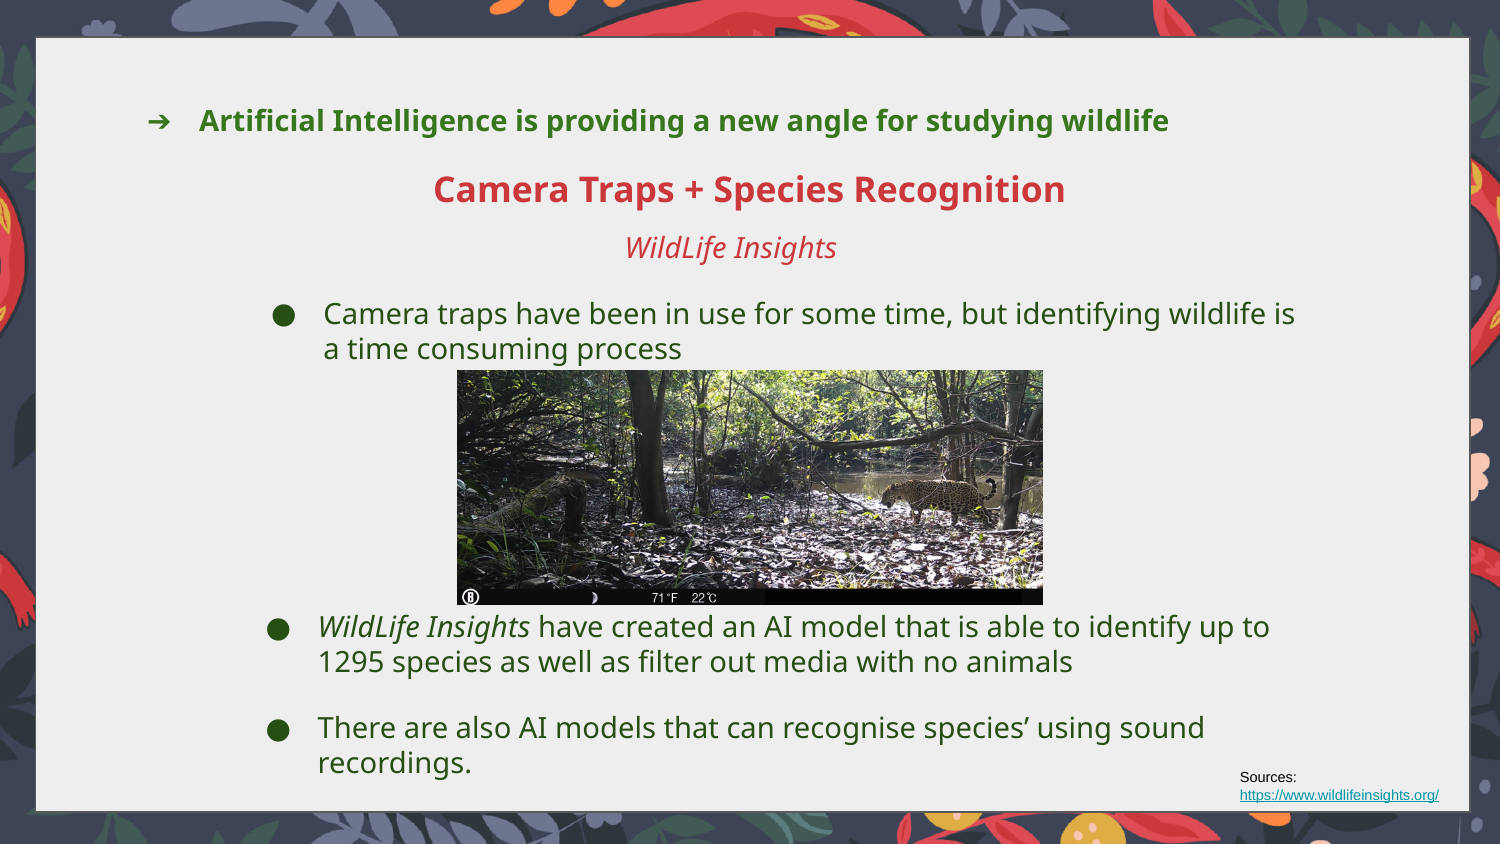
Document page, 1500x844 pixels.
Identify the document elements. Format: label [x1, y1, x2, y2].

picture [457, 370, 1043, 605]
text_box [0, 0, 1500, 844]
